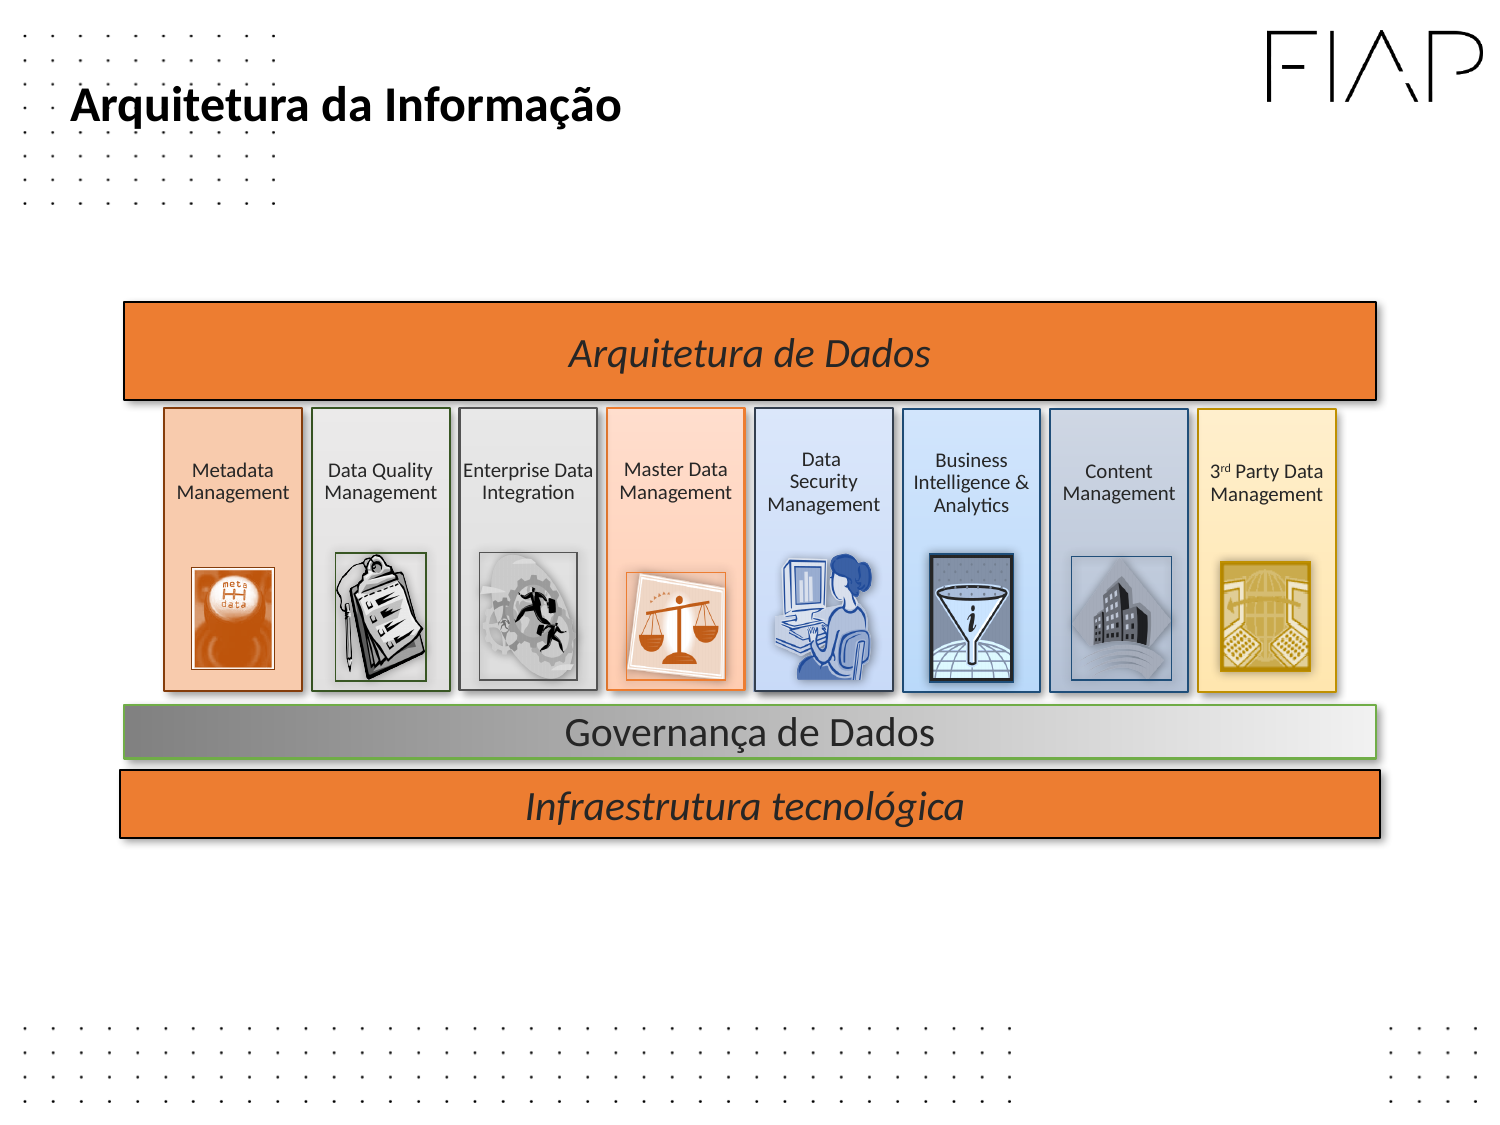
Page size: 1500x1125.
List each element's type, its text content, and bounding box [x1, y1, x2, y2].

title Arquitetura da Informação [55, 0, 1152, 211]
picture [1267, 30, 1483, 102]
picture [23, 1025, 1011, 1103]
picture [1384, 1025, 1477, 1103]
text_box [120, 301, 1380, 838]
picture [23, 34, 55, 205]
